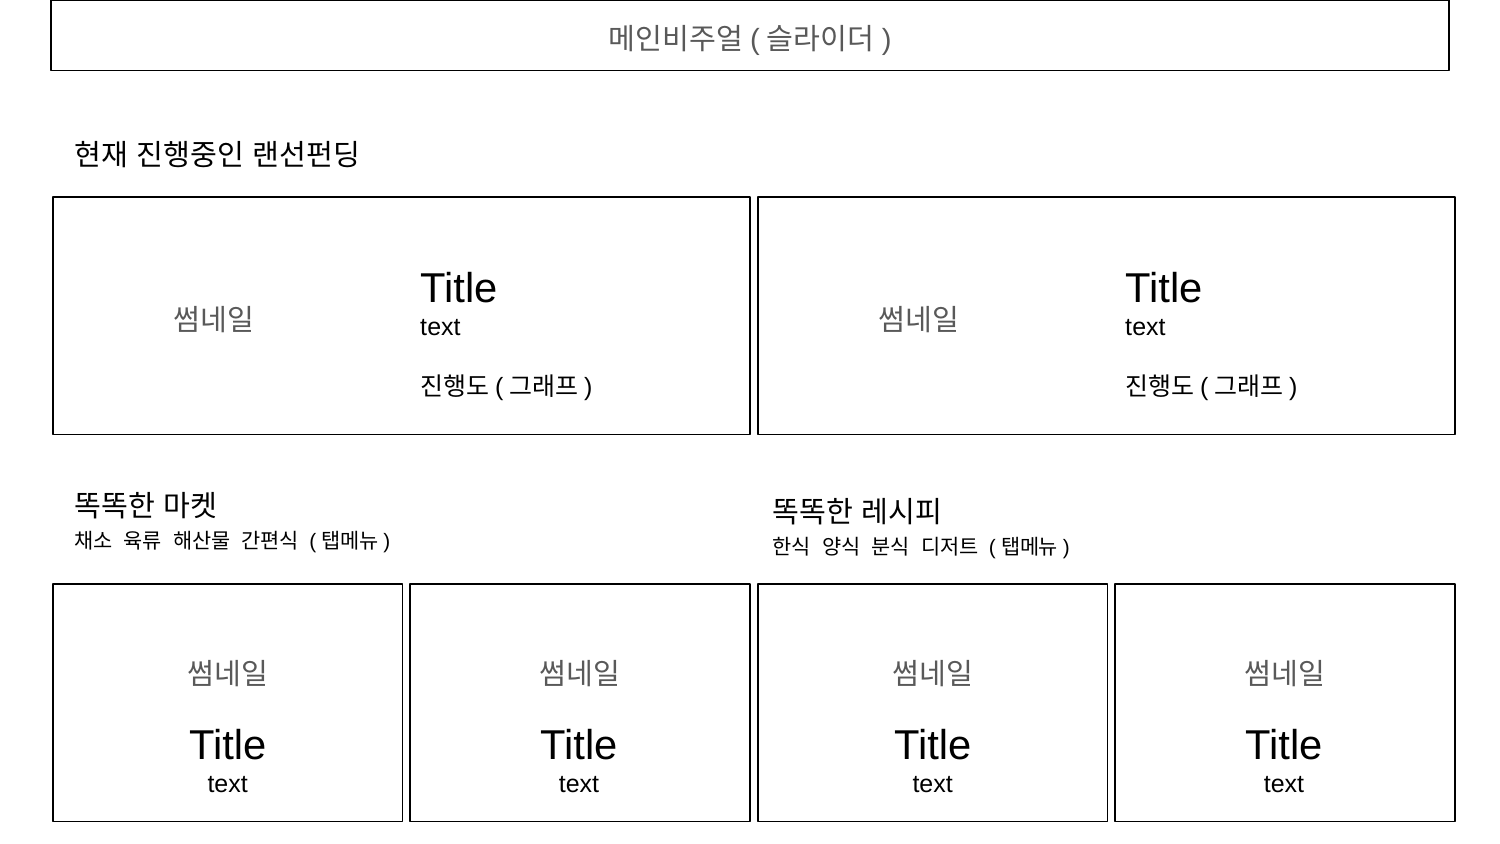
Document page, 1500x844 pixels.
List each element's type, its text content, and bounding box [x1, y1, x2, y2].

list 썸네일 [409, 583, 750, 822]
text_box 한식 양식 분식 디저트 (탭메뉴) [757, 521, 1489, 572]
text_box Title text [1124, 701, 1444, 813]
text_box 채소 육류 해산물 간편식 (탭메뉴) [59, 514, 790, 566]
text_box Title text 진행도(그래프) [405, 237, 725, 416]
list 썸네일 [757, 583, 1108, 822]
list 썸네일 [1114, 583, 1455, 822]
list 썸네일 [757, 197, 1455, 435]
text_box Title text 진행도(그래프) [1110, 237, 1430, 416]
text_box 현재 진행중인 랜선펀딩 [59, 121, 444, 186]
text_box Title text [67, 701, 388, 813]
list 썸네일 [52, 197, 750, 435]
text_box Title text [419, 701, 739, 813]
list 썸네일 [52, 583, 403, 822]
text_box 똑똑한 레시피 [757, 478, 977, 521]
list 메인비주얼(슬라이더) [51, 0, 1449, 71]
text_box 똑똑한 마켓 [59, 472, 278, 514]
text_box Title text [772, 701, 1093, 813]
